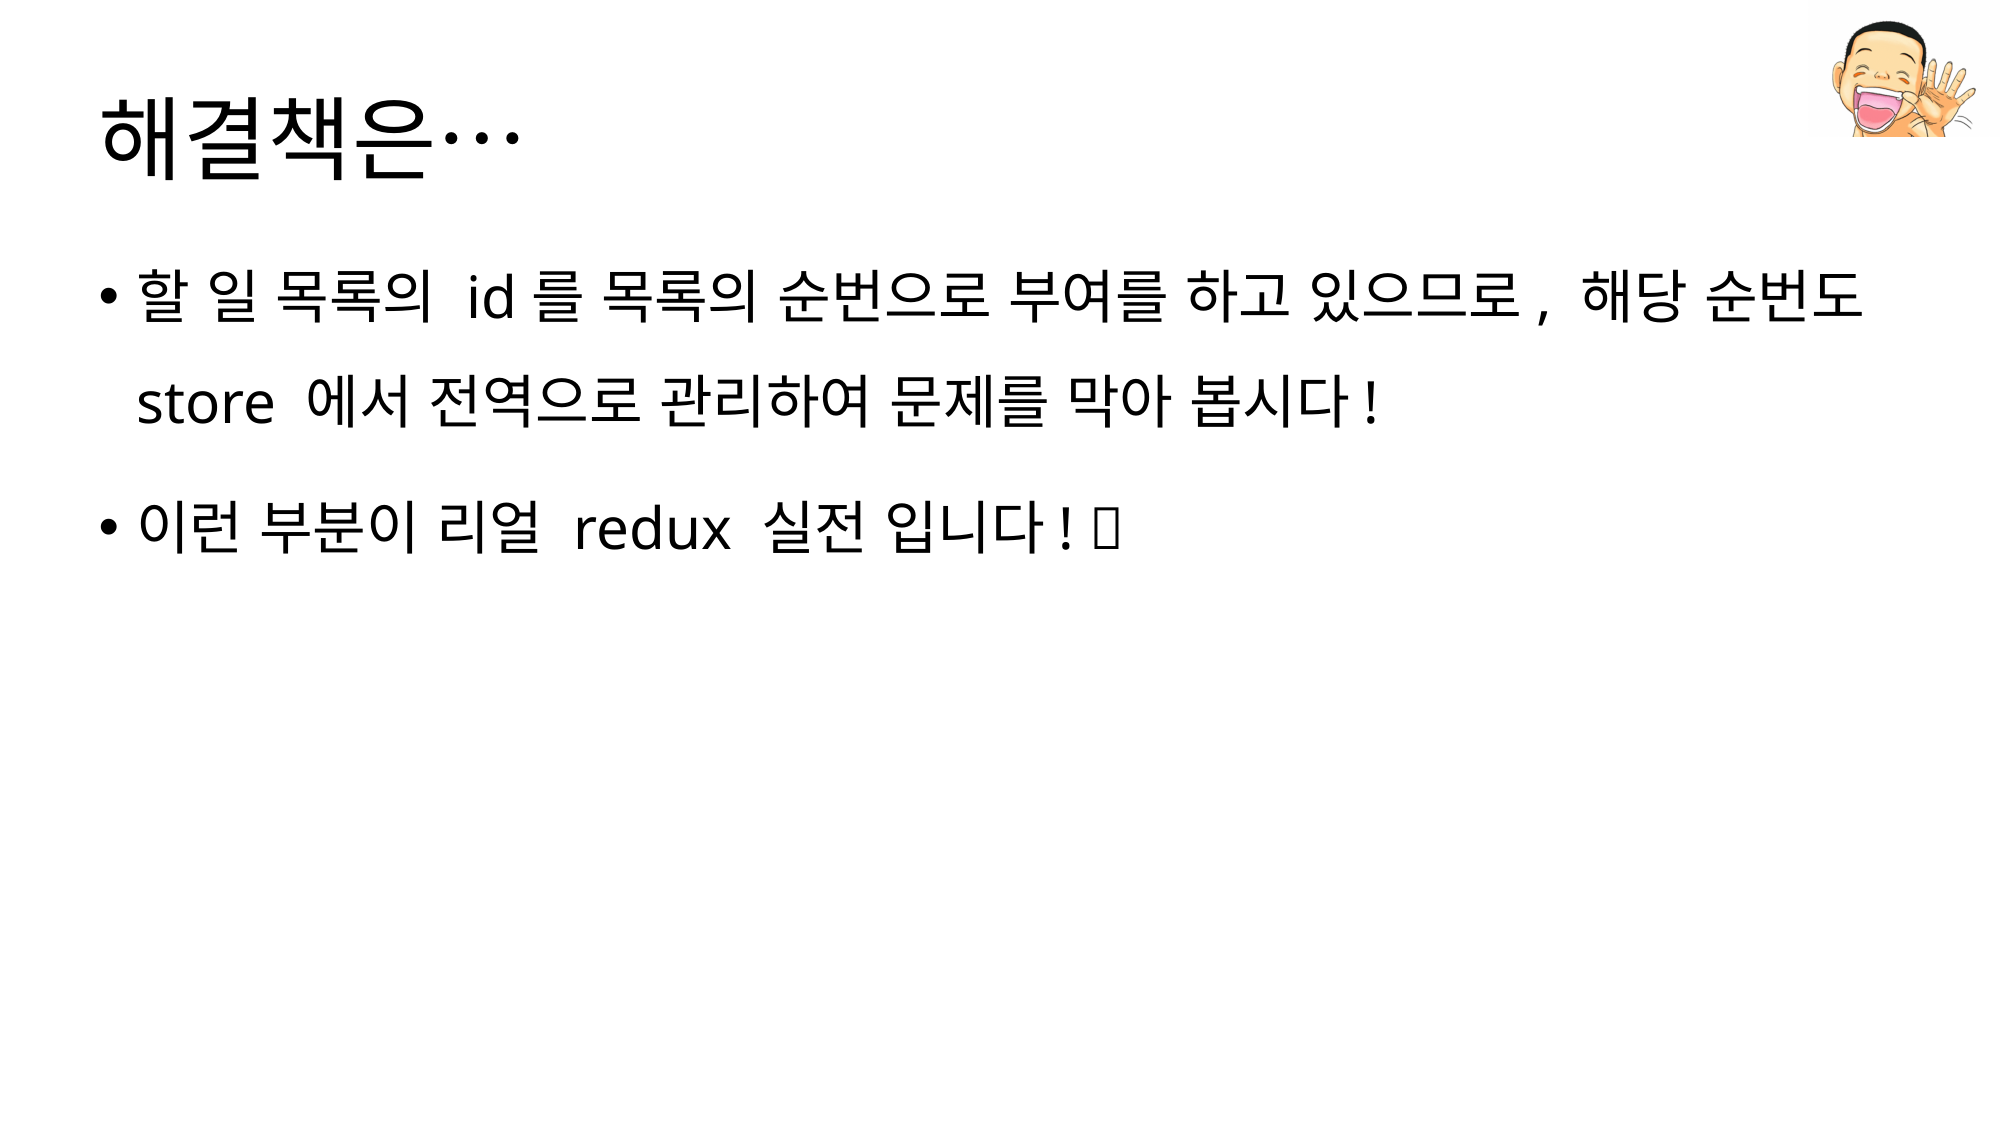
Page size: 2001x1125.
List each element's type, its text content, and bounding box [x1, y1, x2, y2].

picture [1931, 0, 2000, 137]
title 해결책은… [83, 0, 1931, 217]
list 할 일 목록의 id를 목록의 순번으로 부여를 하고 있으므로, 해당 순번도 store 에서 전역으로 관리하여 문제를 막아 봅시다! 이런 부분이 리얼 redux 실전 입니다!  [83, 217, 1931, 1125]
